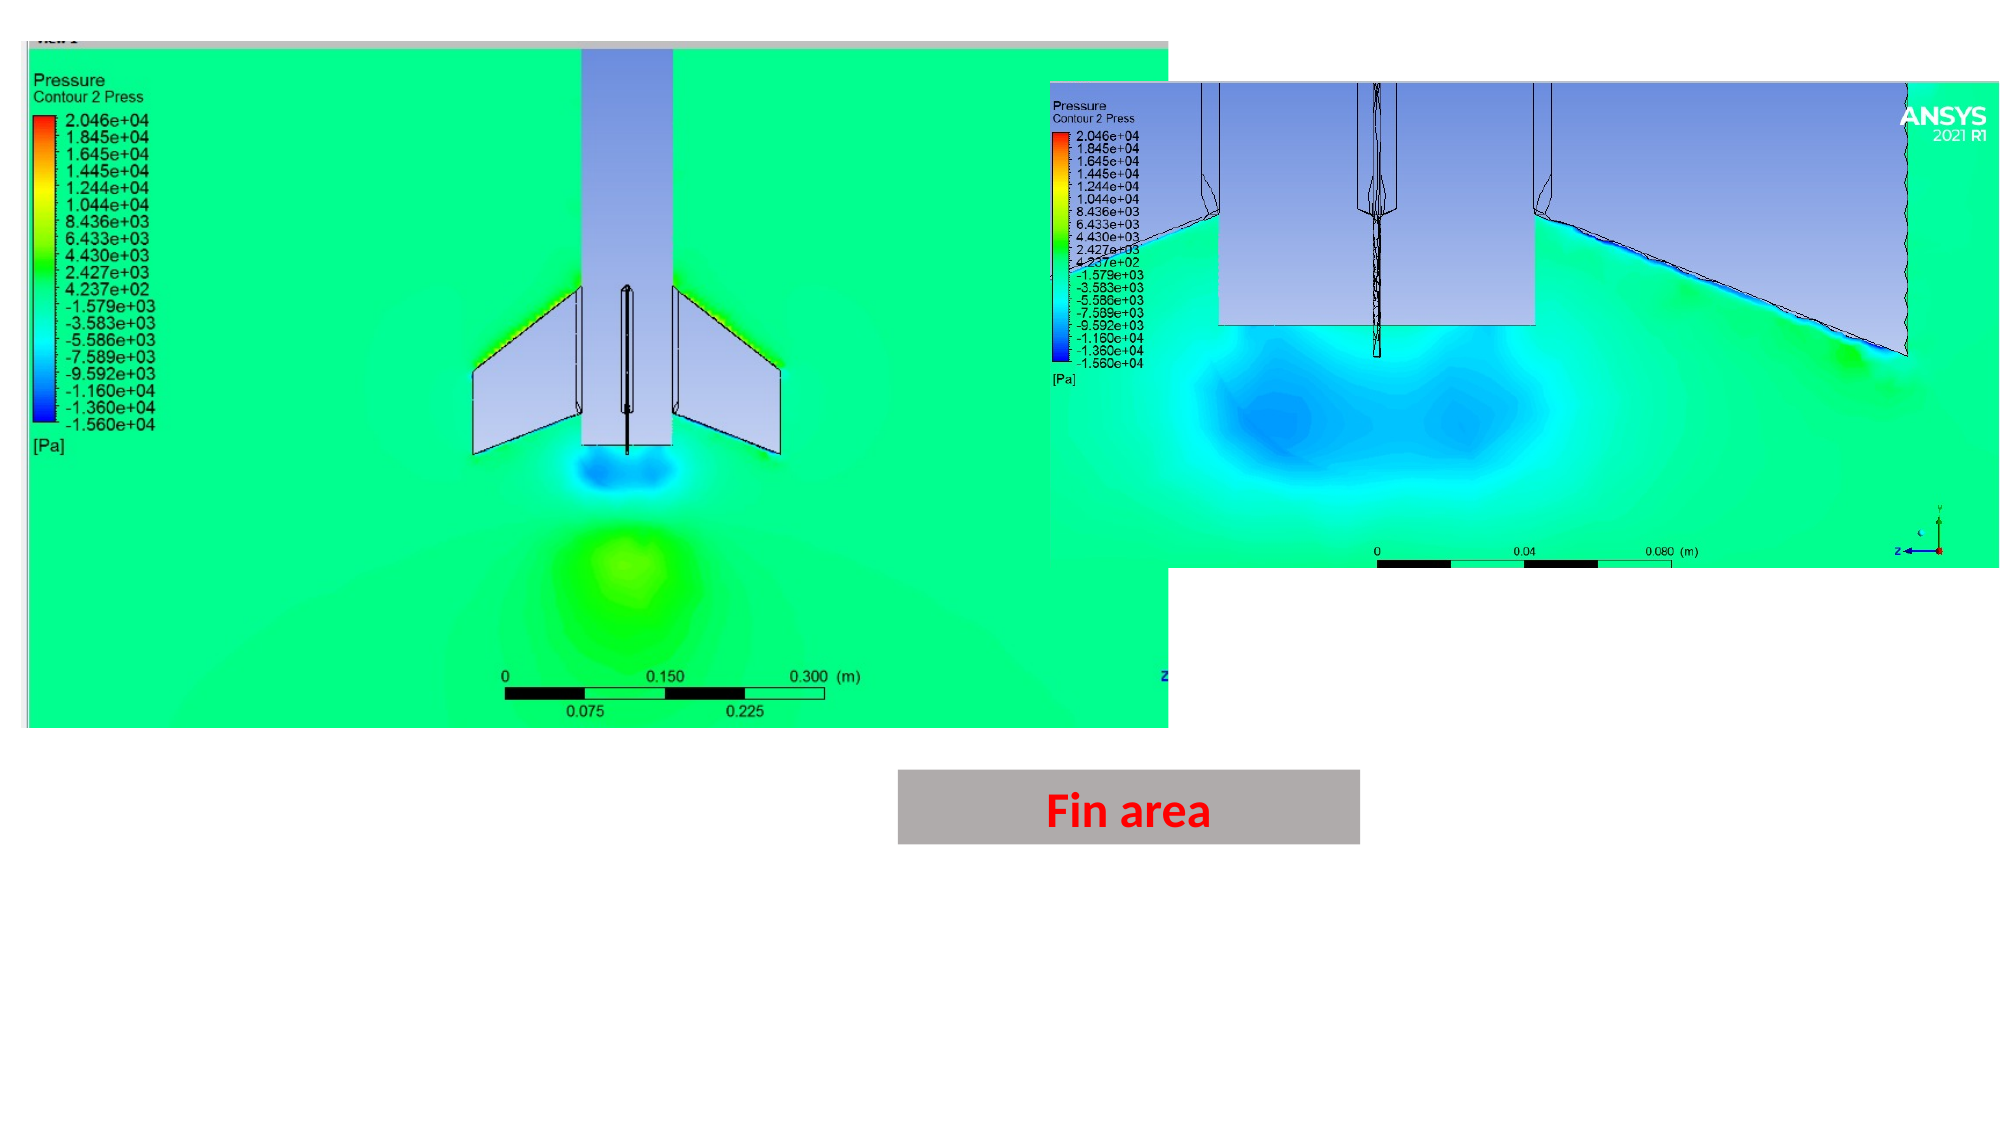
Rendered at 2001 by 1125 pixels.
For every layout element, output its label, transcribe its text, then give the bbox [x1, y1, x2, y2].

text_box Fin area [897, 769, 1361, 845]
picture [20, 41, 2000, 728]
